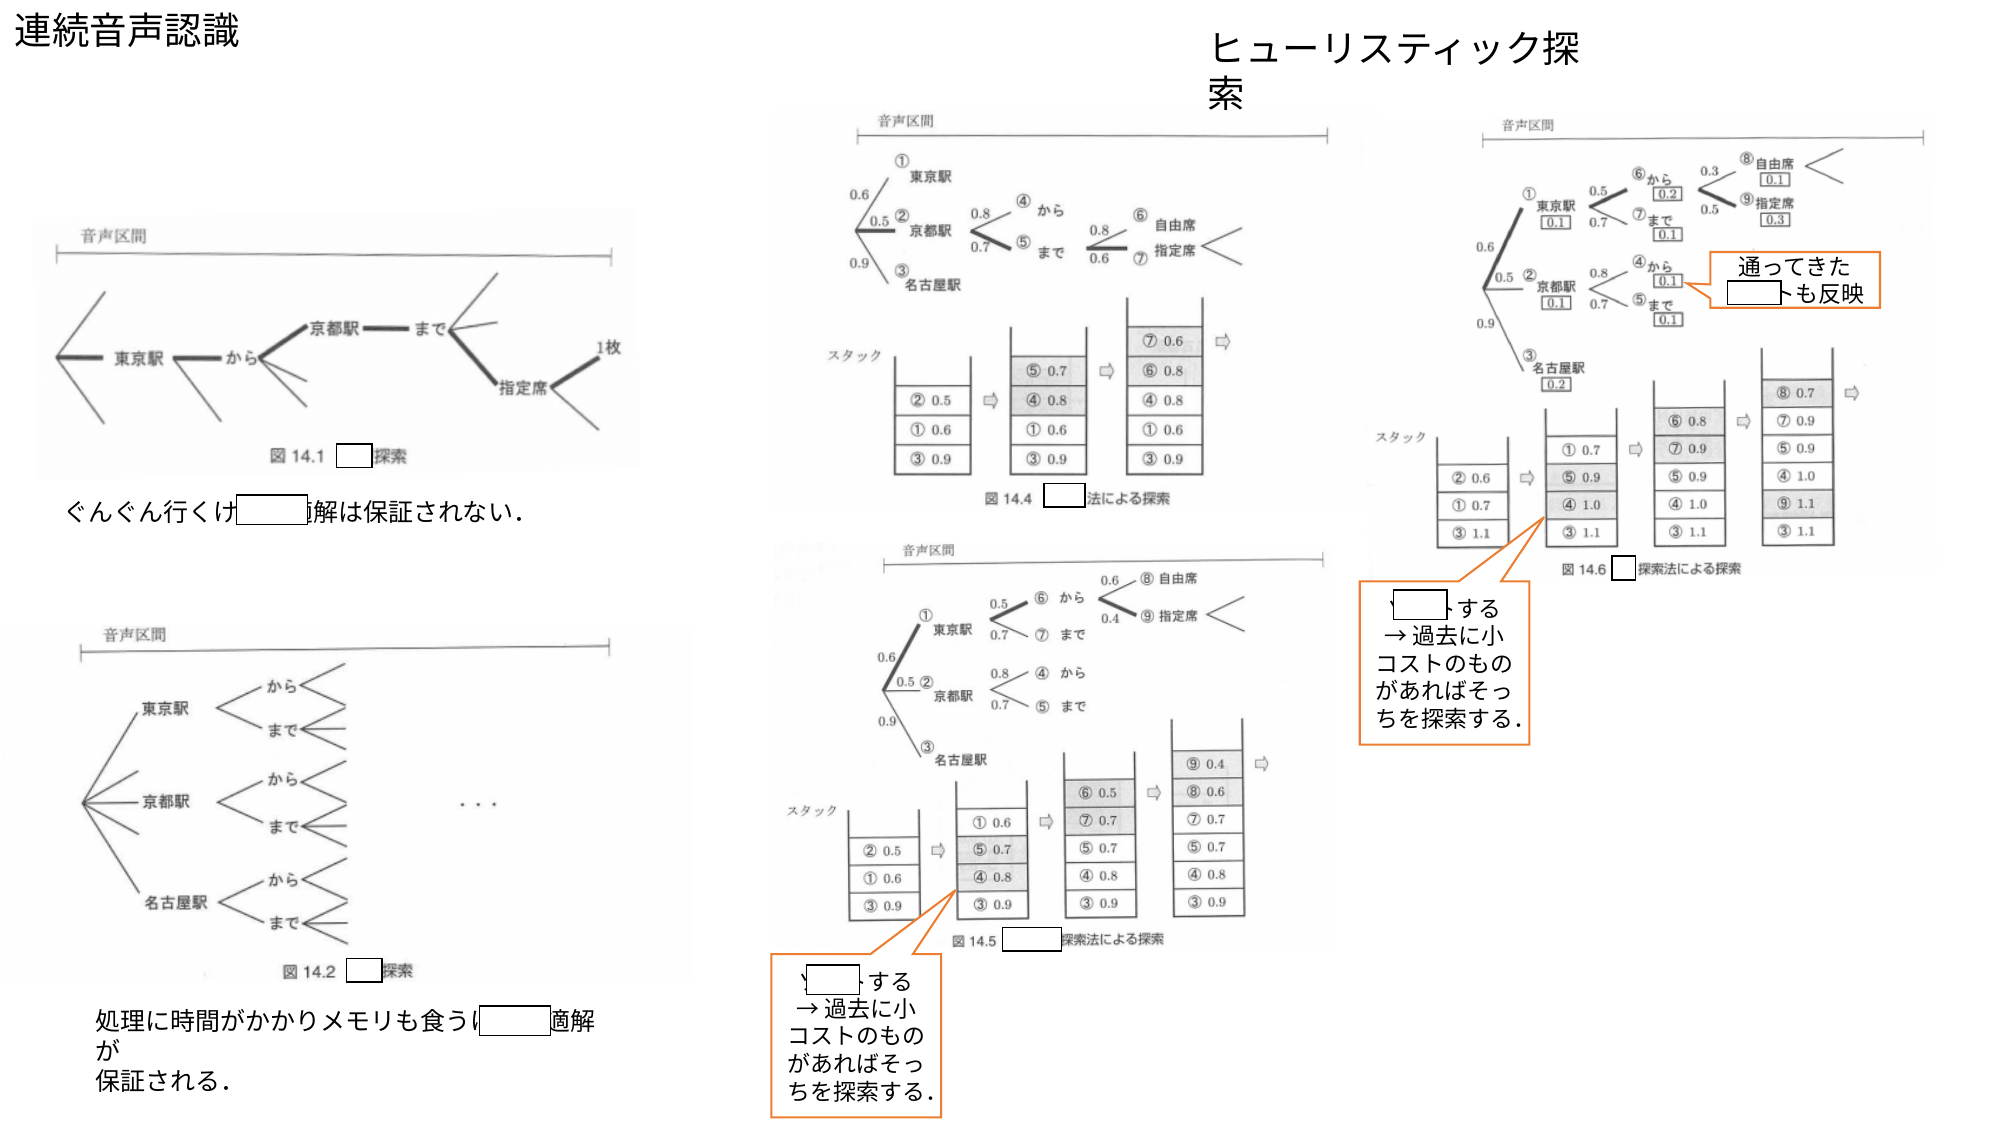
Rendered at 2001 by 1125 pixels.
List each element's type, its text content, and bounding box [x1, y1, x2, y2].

text_box ソートする →過去に小コストのものがあればそっちを探索する． [1358, 577, 1531, 746]
text_box ぐんぐん行くけど最適解は保証されない． [48, 488, 599, 534]
text_box [235, 494, 308, 526]
text_box [805, 964, 861, 996]
picture [0, 625, 692, 983]
picture [32, 207, 640, 480]
text_box ヒューリスティック探索 [1192, 17, 1614, 115]
text_box [1392, 589, 1448, 621]
text_box [1611, 577, 1637, 581]
text_box [1001, 948, 1062, 952]
text_box 連続音声認識 [0, 0, 549, 60]
picture [774, 543, 1334, 948]
text_box [479, 1005, 552, 1037]
text_box 処理に時間がかかりメモリも食うけど最適解が 保証される． [80, 997, 630, 1103]
picture [771, 110, 1938, 580]
text_box ソートする →過去に小コストのものがあればそっちを探索する． [770, 948, 943, 1119]
